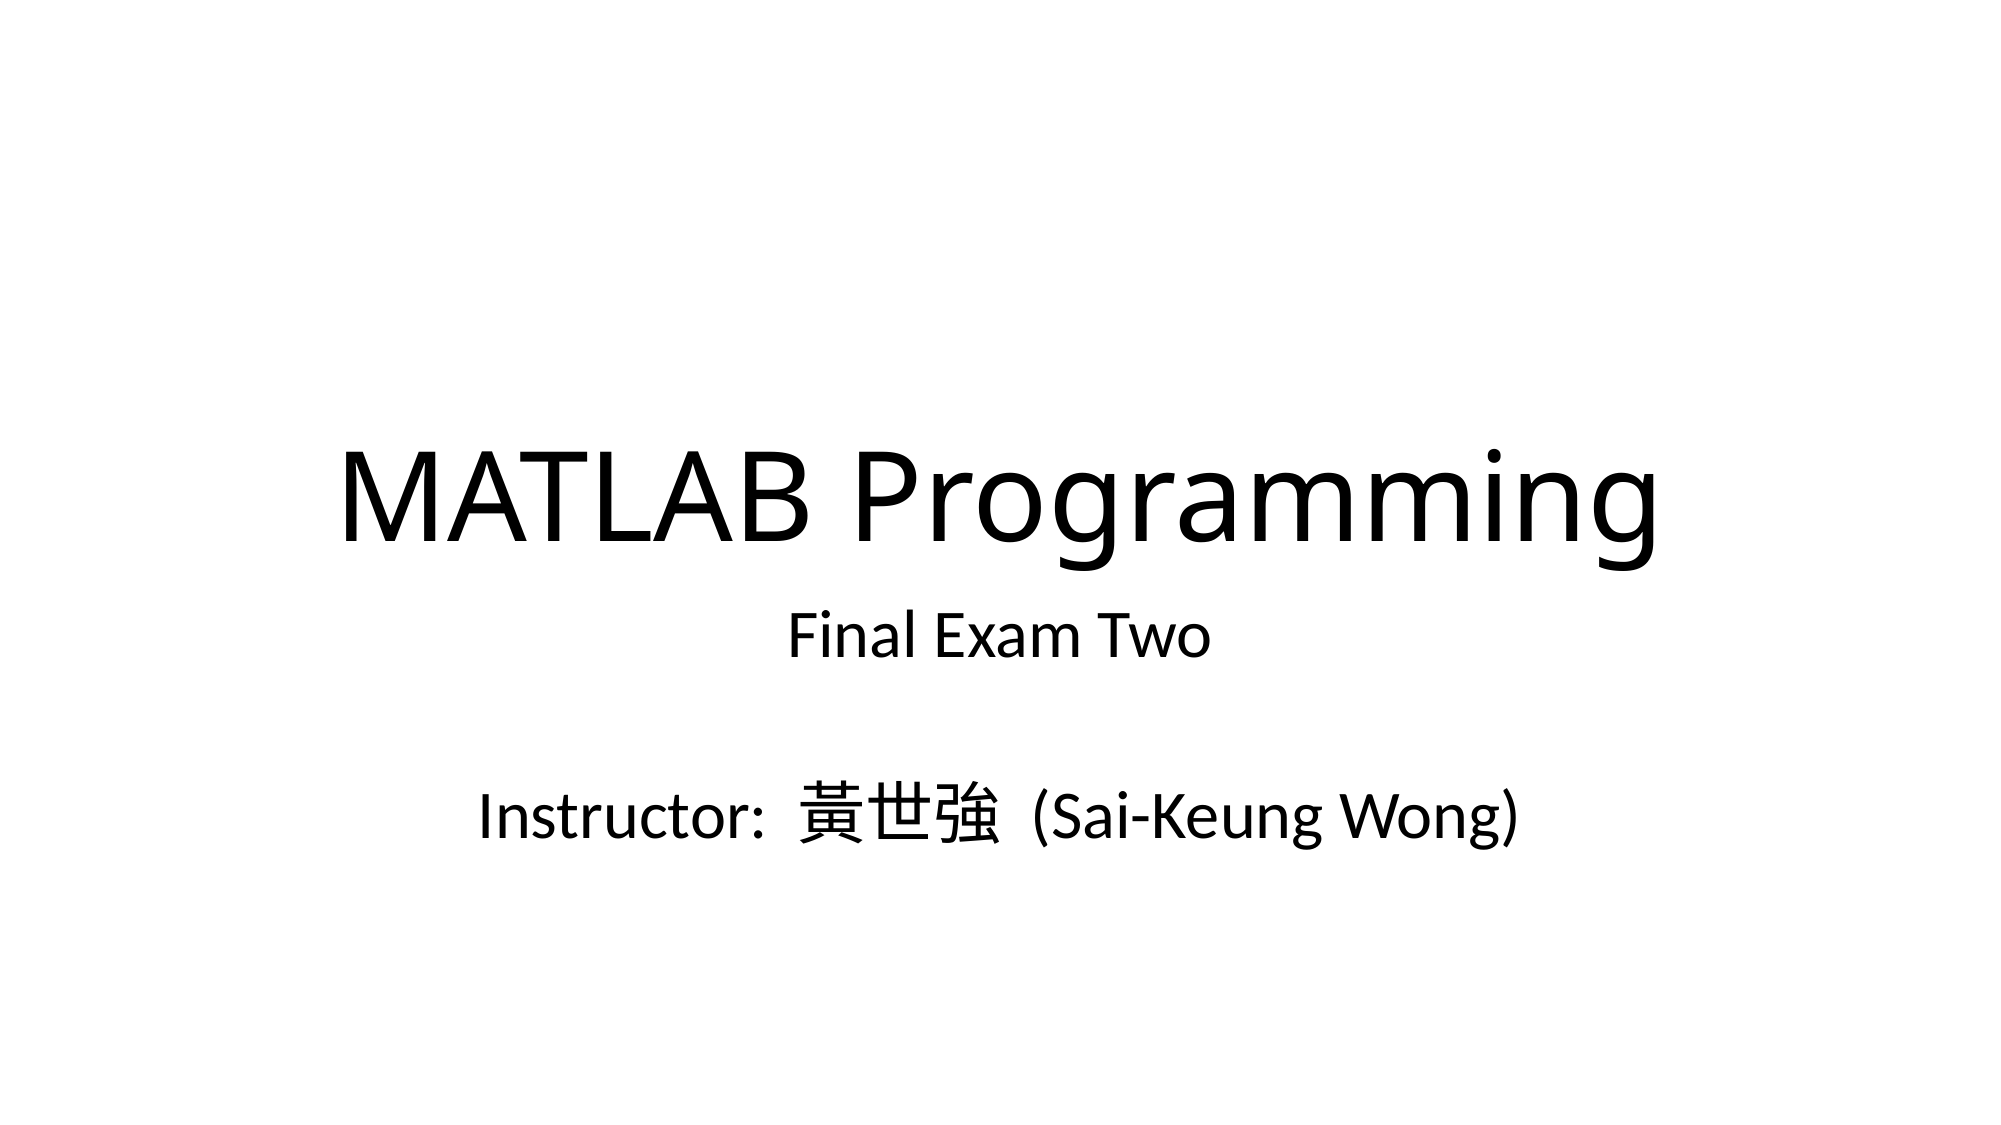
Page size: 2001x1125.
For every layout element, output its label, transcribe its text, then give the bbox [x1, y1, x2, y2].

subtitle Final Exam Two Instructor: 黃世強 (Sai-Keung Wong) [249, 590, 1750, 863]
title MATLAB Programming [249, 184, 1750, 576]
